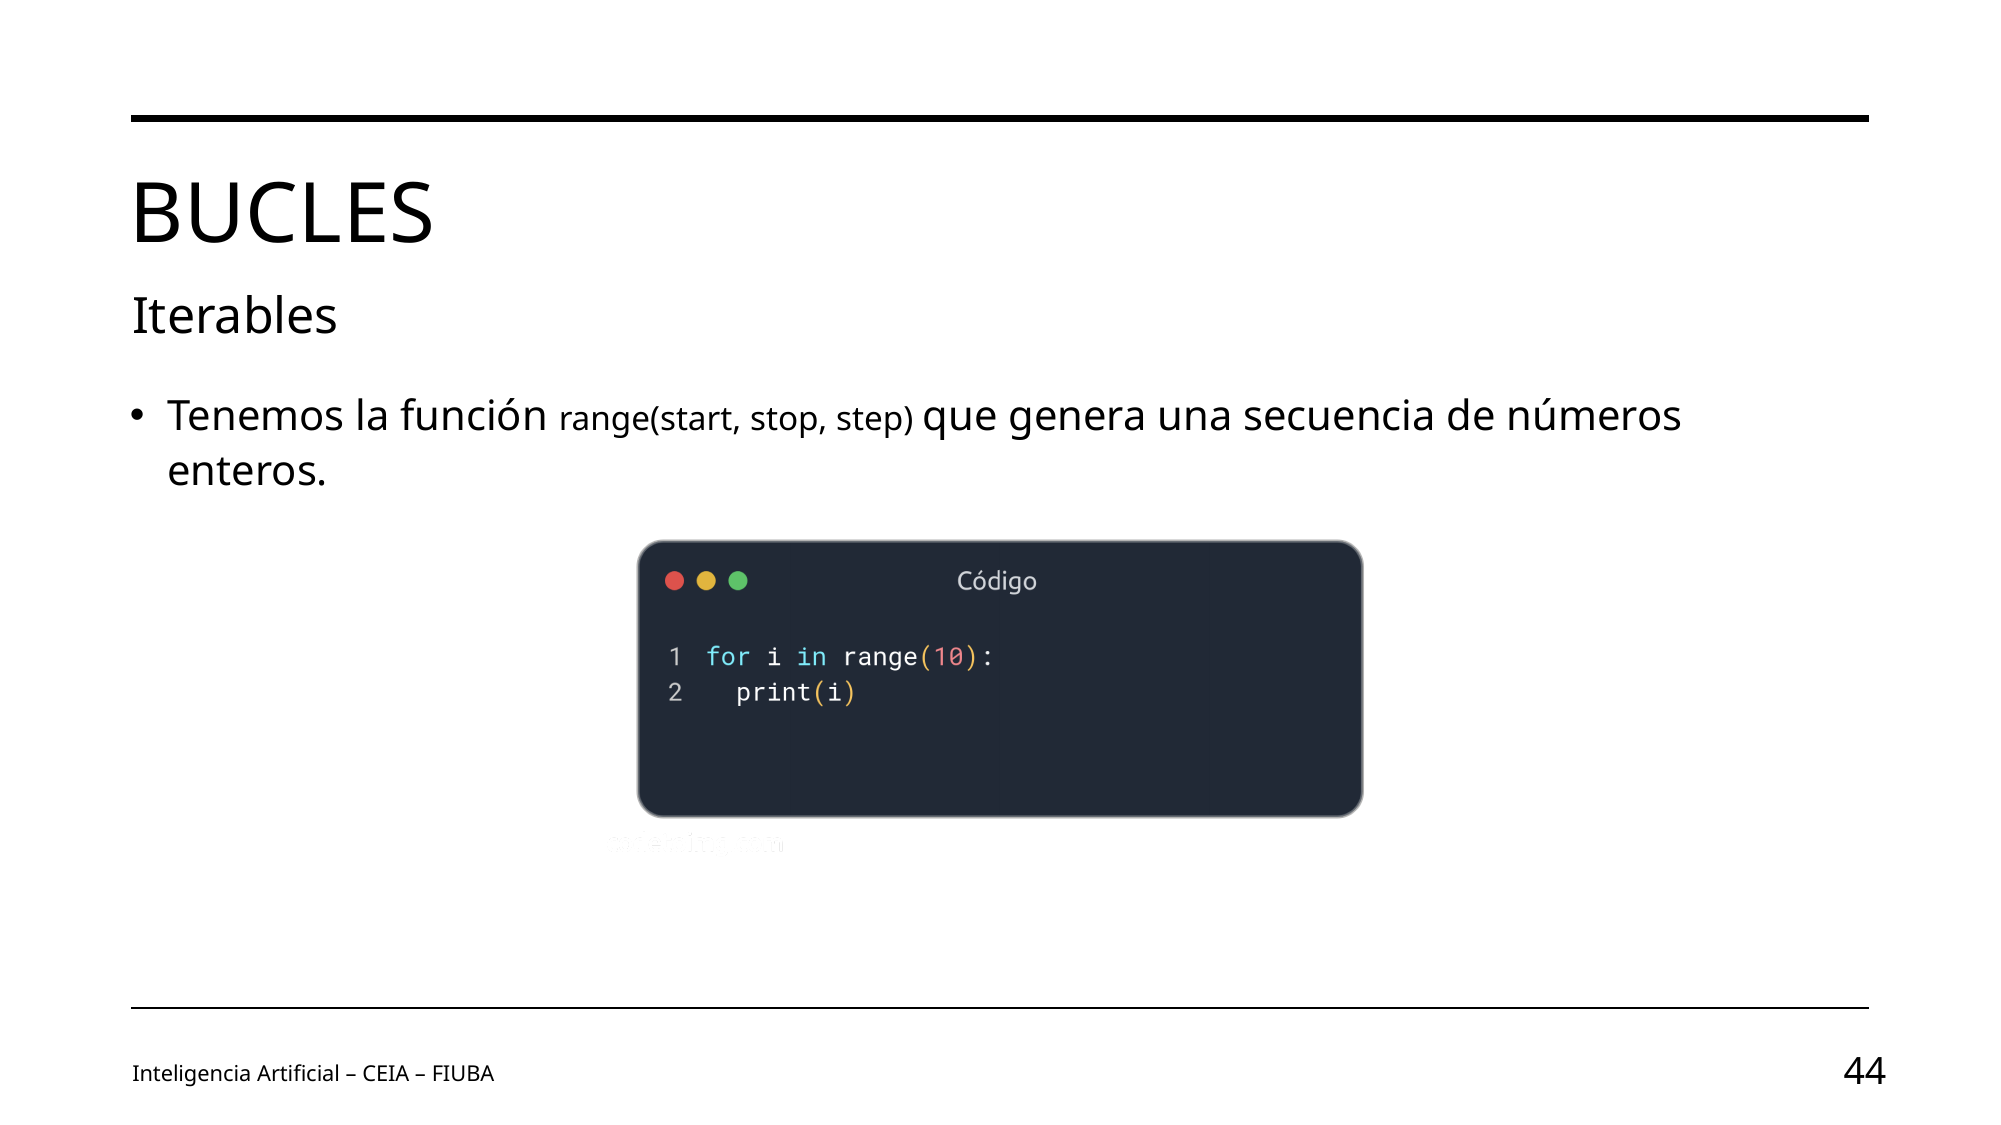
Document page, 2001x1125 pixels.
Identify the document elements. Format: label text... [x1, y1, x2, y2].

picture [581, 484, 1419, 874]
slide_number 44 [1791, 1042, 1902, 1103]
list Tenemos la función range(start, stop, step) que genera una secuencia de números enteros. [114, 376, 1869, 973]
text_box Iterables [117, 275, 1375, 351]
footer Inteligencia Artificial – CEIA – FIUBA [117, 1042, 862, 1103]
title Bucles [114, 151, 1869, 376]
